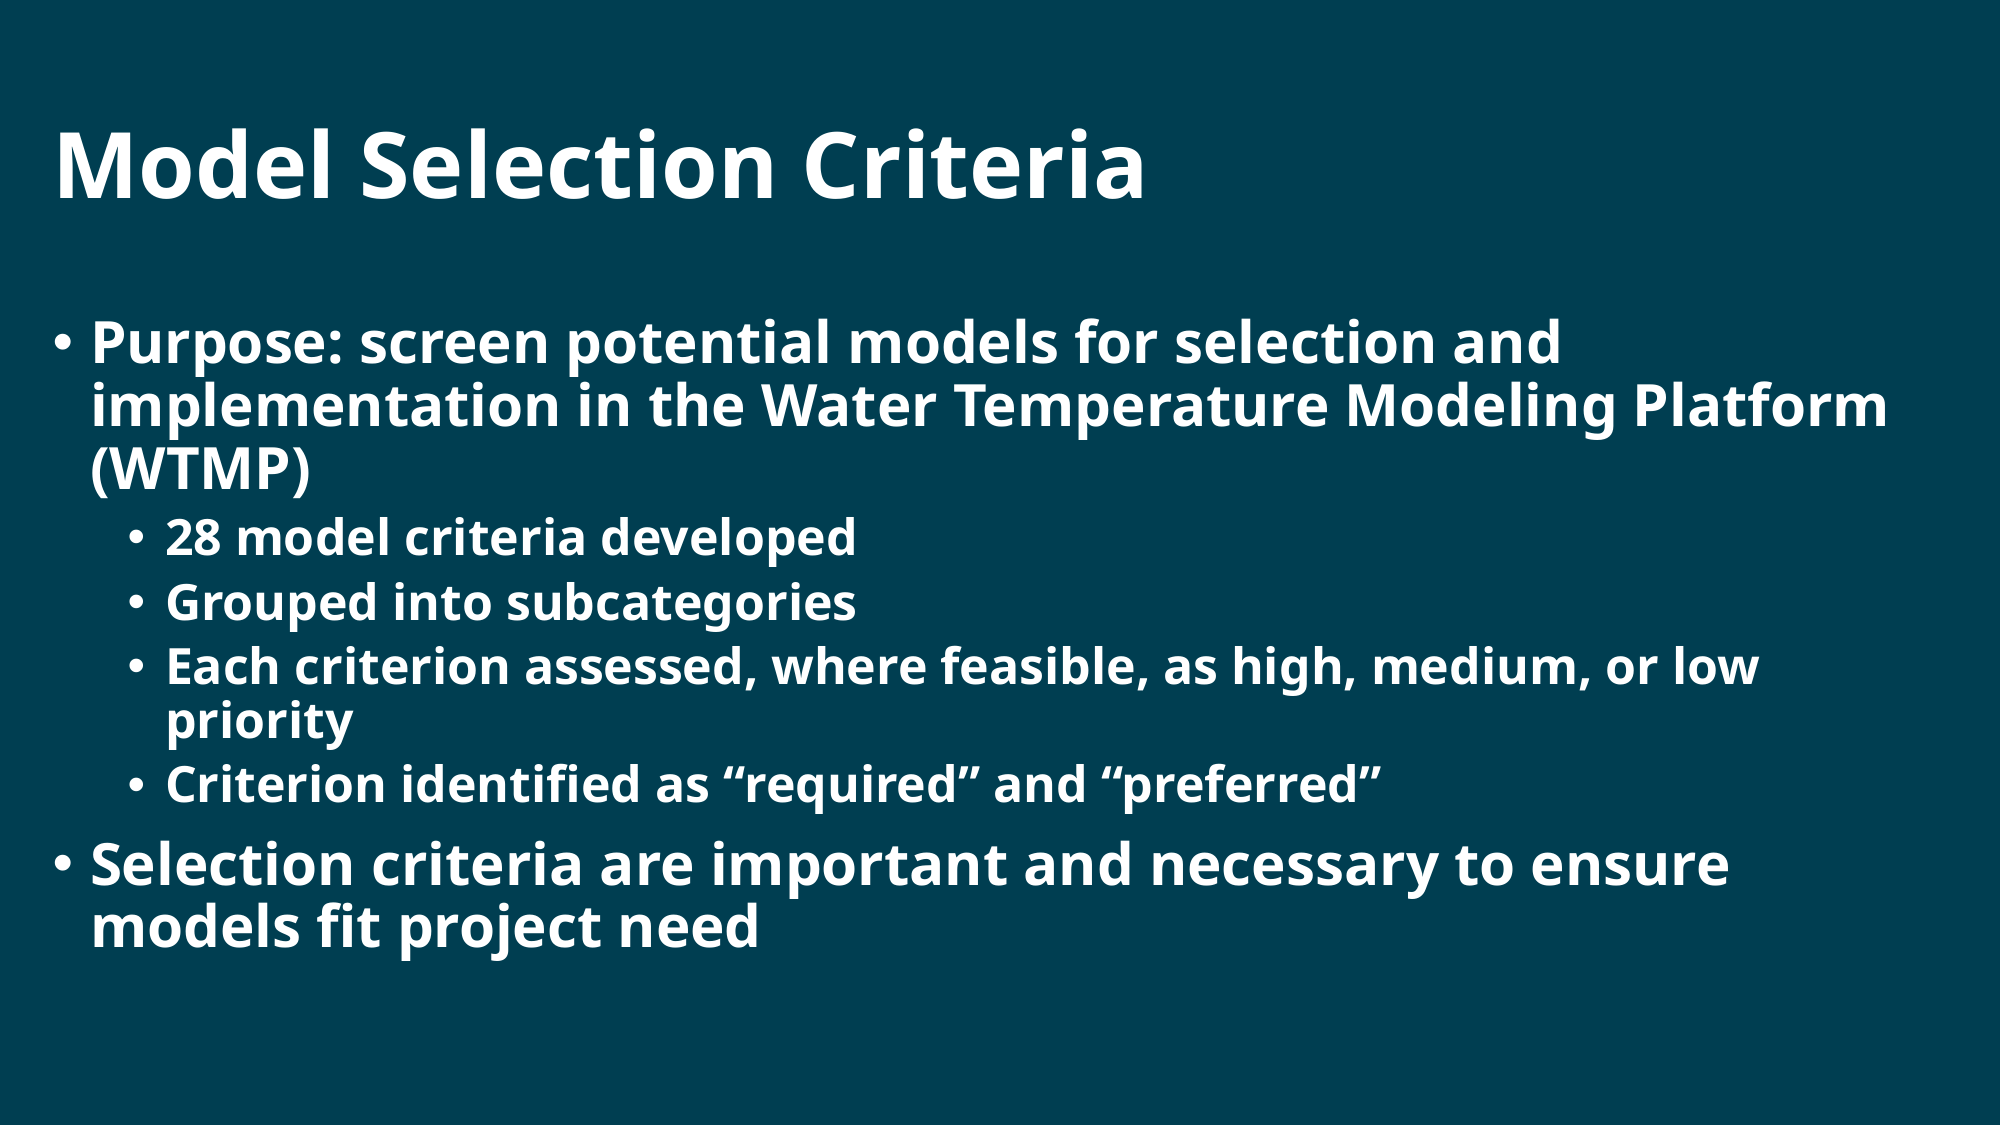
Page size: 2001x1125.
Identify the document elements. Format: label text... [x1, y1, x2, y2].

list Purpose: screen potential models for selection and implementation in the Water Temperature Modeling Platform (WTMP) 28 model criteria developed Grouped into subcategories Each criterion assessed, where feasible, as high, medium, or low priority Criterion identified as “required” and “preferred” Selection criteria are important and necessary to ensure models fit project need [37, 305, 1958, 1020]
title Model Selection Criteria [37, 59, 1958, 278]
